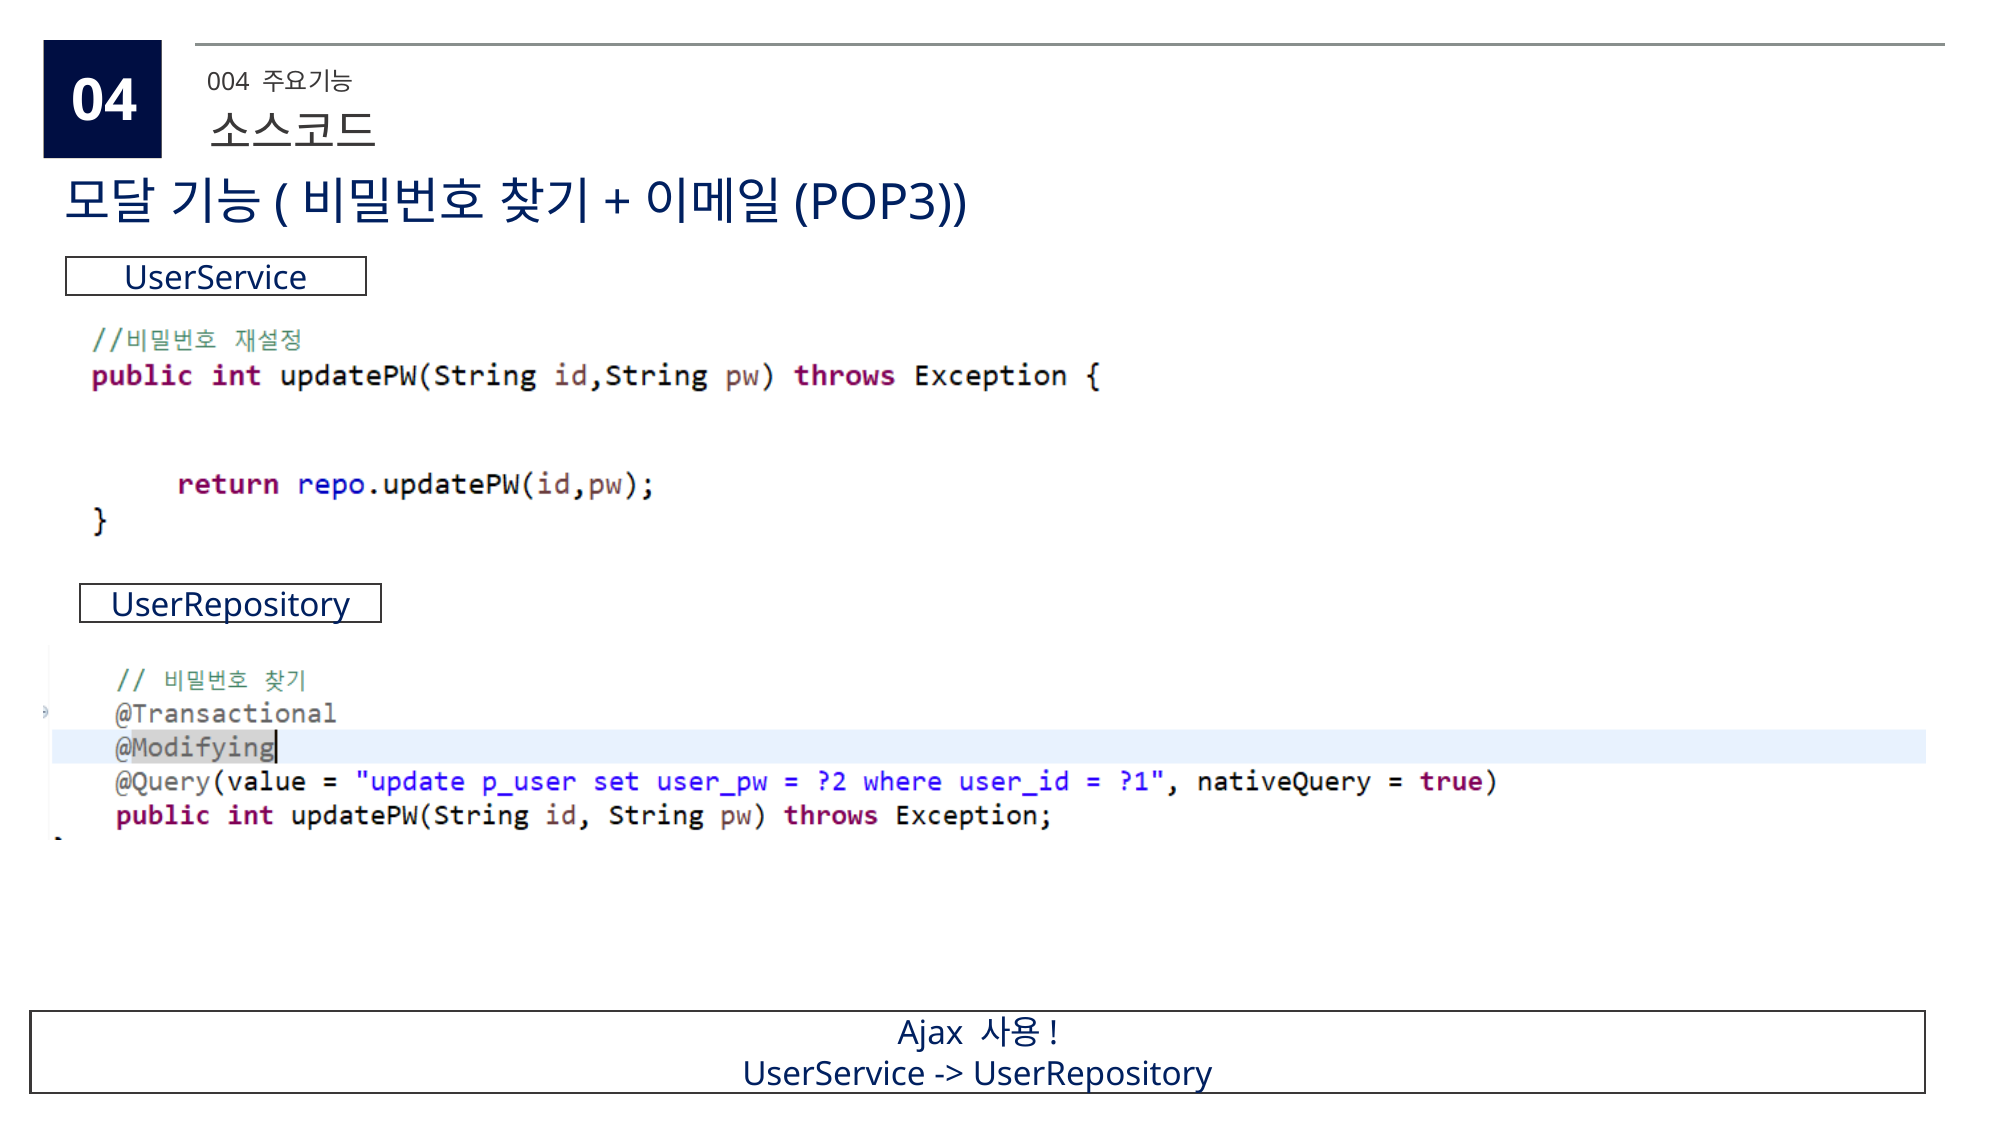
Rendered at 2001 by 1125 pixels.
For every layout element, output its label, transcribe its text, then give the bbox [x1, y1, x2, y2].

text_box UserService [65, 256, 367, 296]
text_box UserRepository [79, 583, 382, 623]
text_box 모달 기능(비밀번호 찾기+이메일(POP3)) [49, 162, 983, 238]
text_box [194, 57, 392, 167]
text_box [42, 39, 163, 159]
text_box 04 [45, 55, 164, 140]
picture [43, 645, 1926, 840]
text_box Ajax 사용! UserService -> UserRepository [29, 1010, 1926, 1094]
picture [30, 322, 1926, 568]
